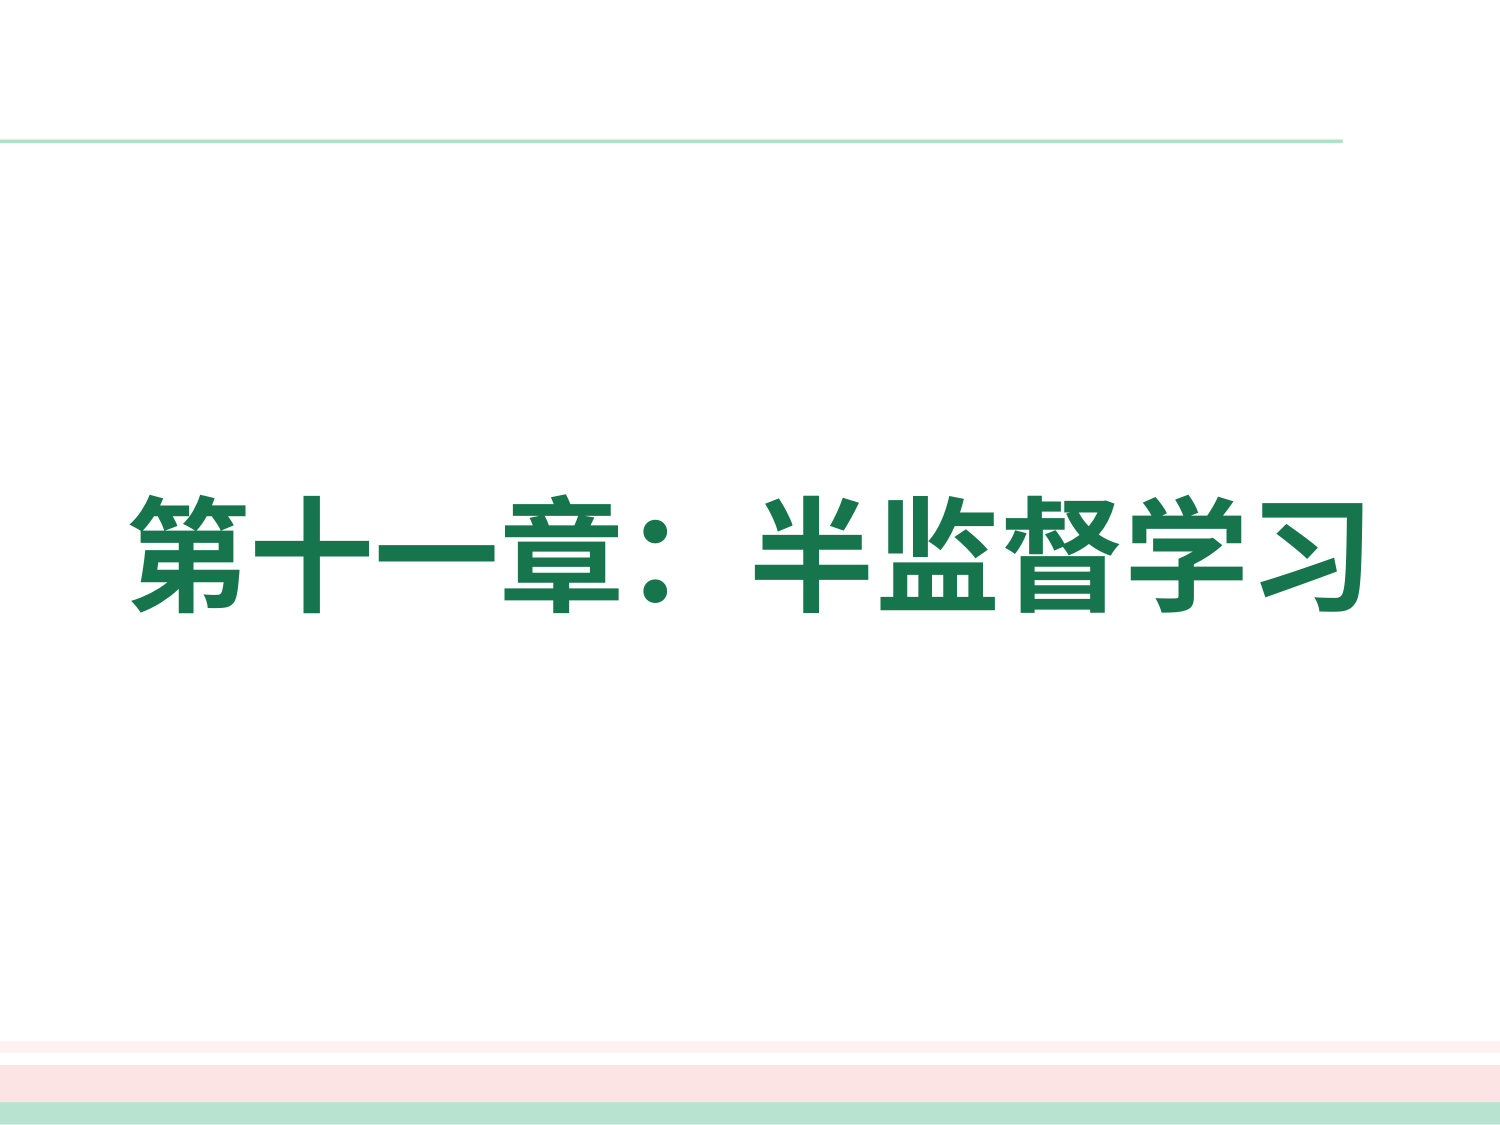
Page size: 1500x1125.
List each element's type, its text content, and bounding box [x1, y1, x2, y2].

title 第十一章：半监督学习 [103, 453, 1397, 672]
picture [0, 0, 1500, 1125]
